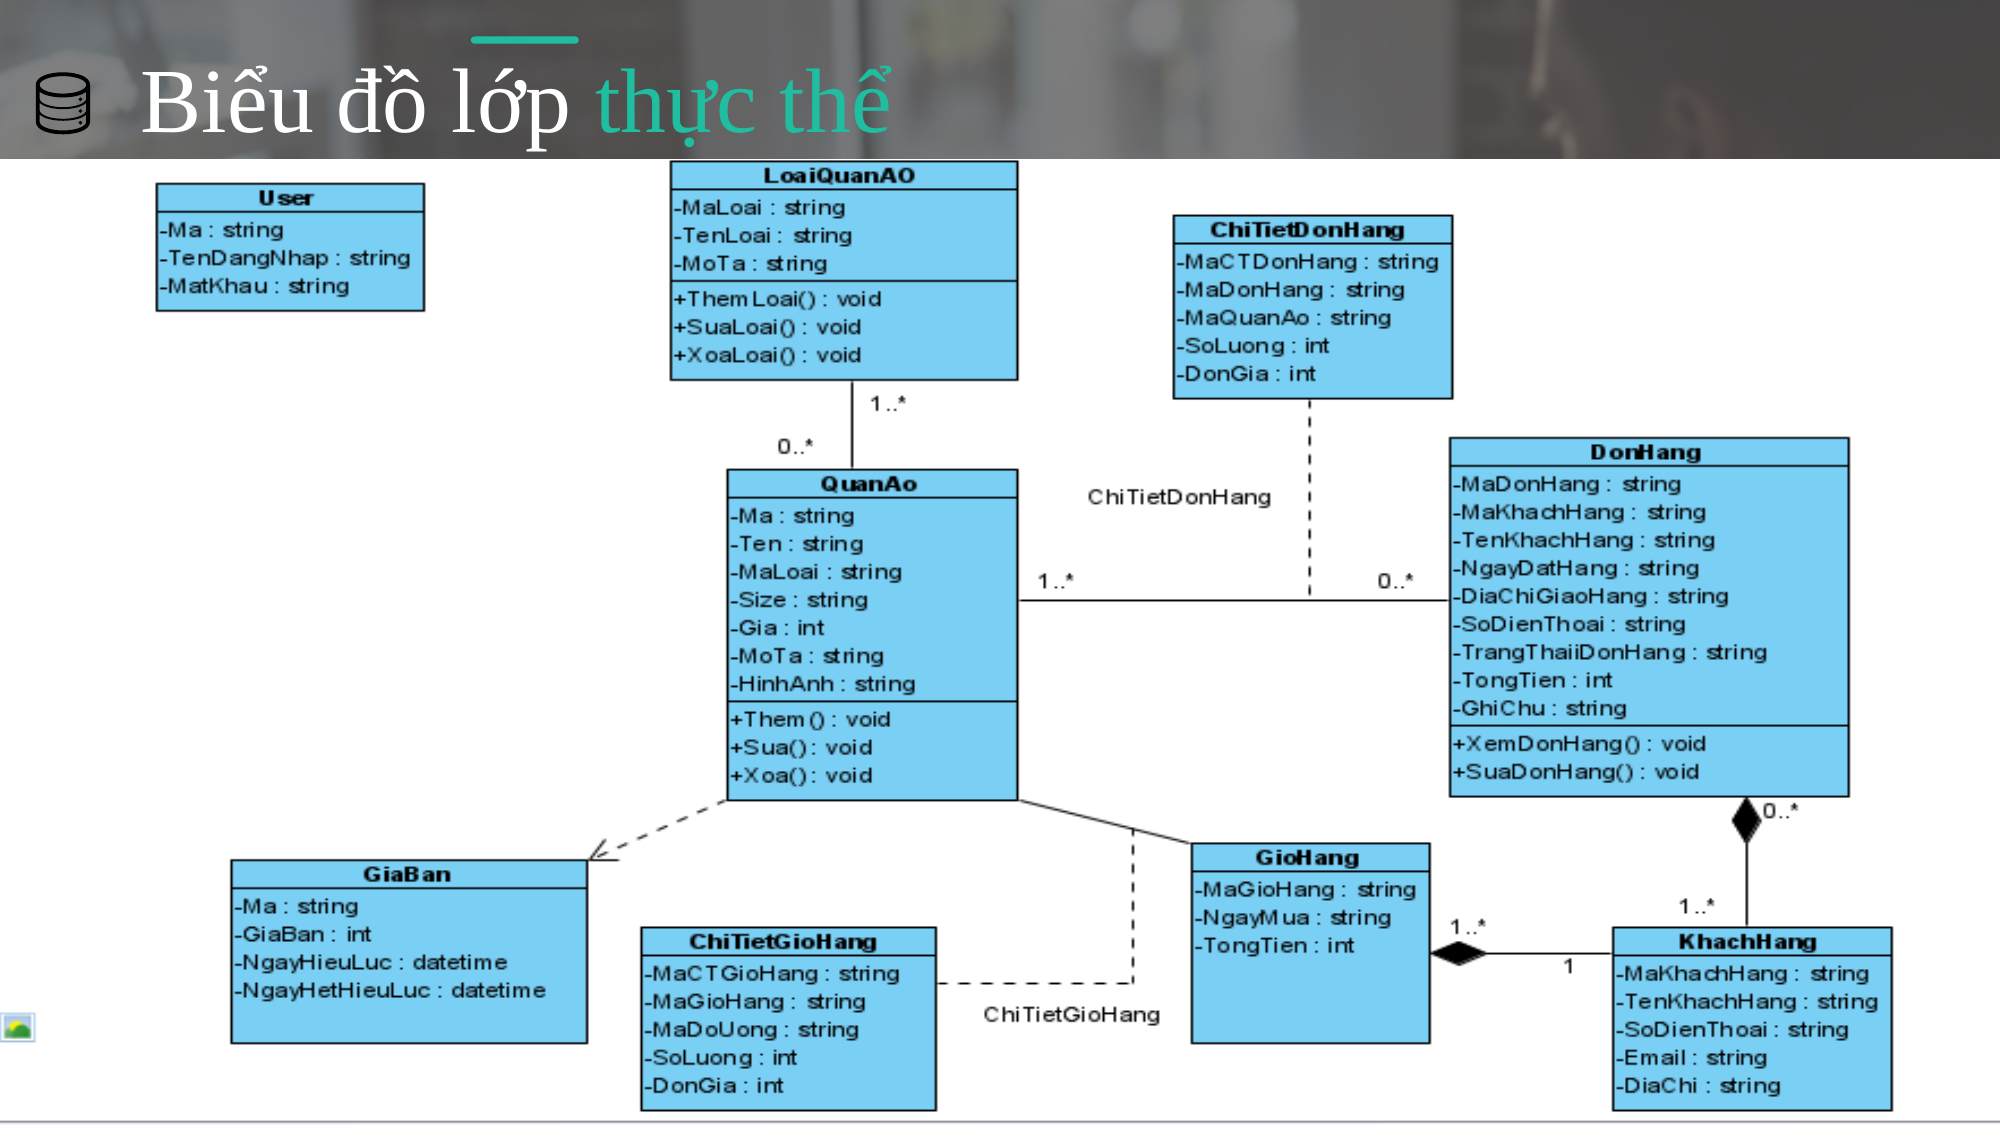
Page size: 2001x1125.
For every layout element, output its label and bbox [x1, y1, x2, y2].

text_box [35, 72, 91, 135]
text_box [125, 36, 924, 159]
picture [0, 0, 2000, 1125]
